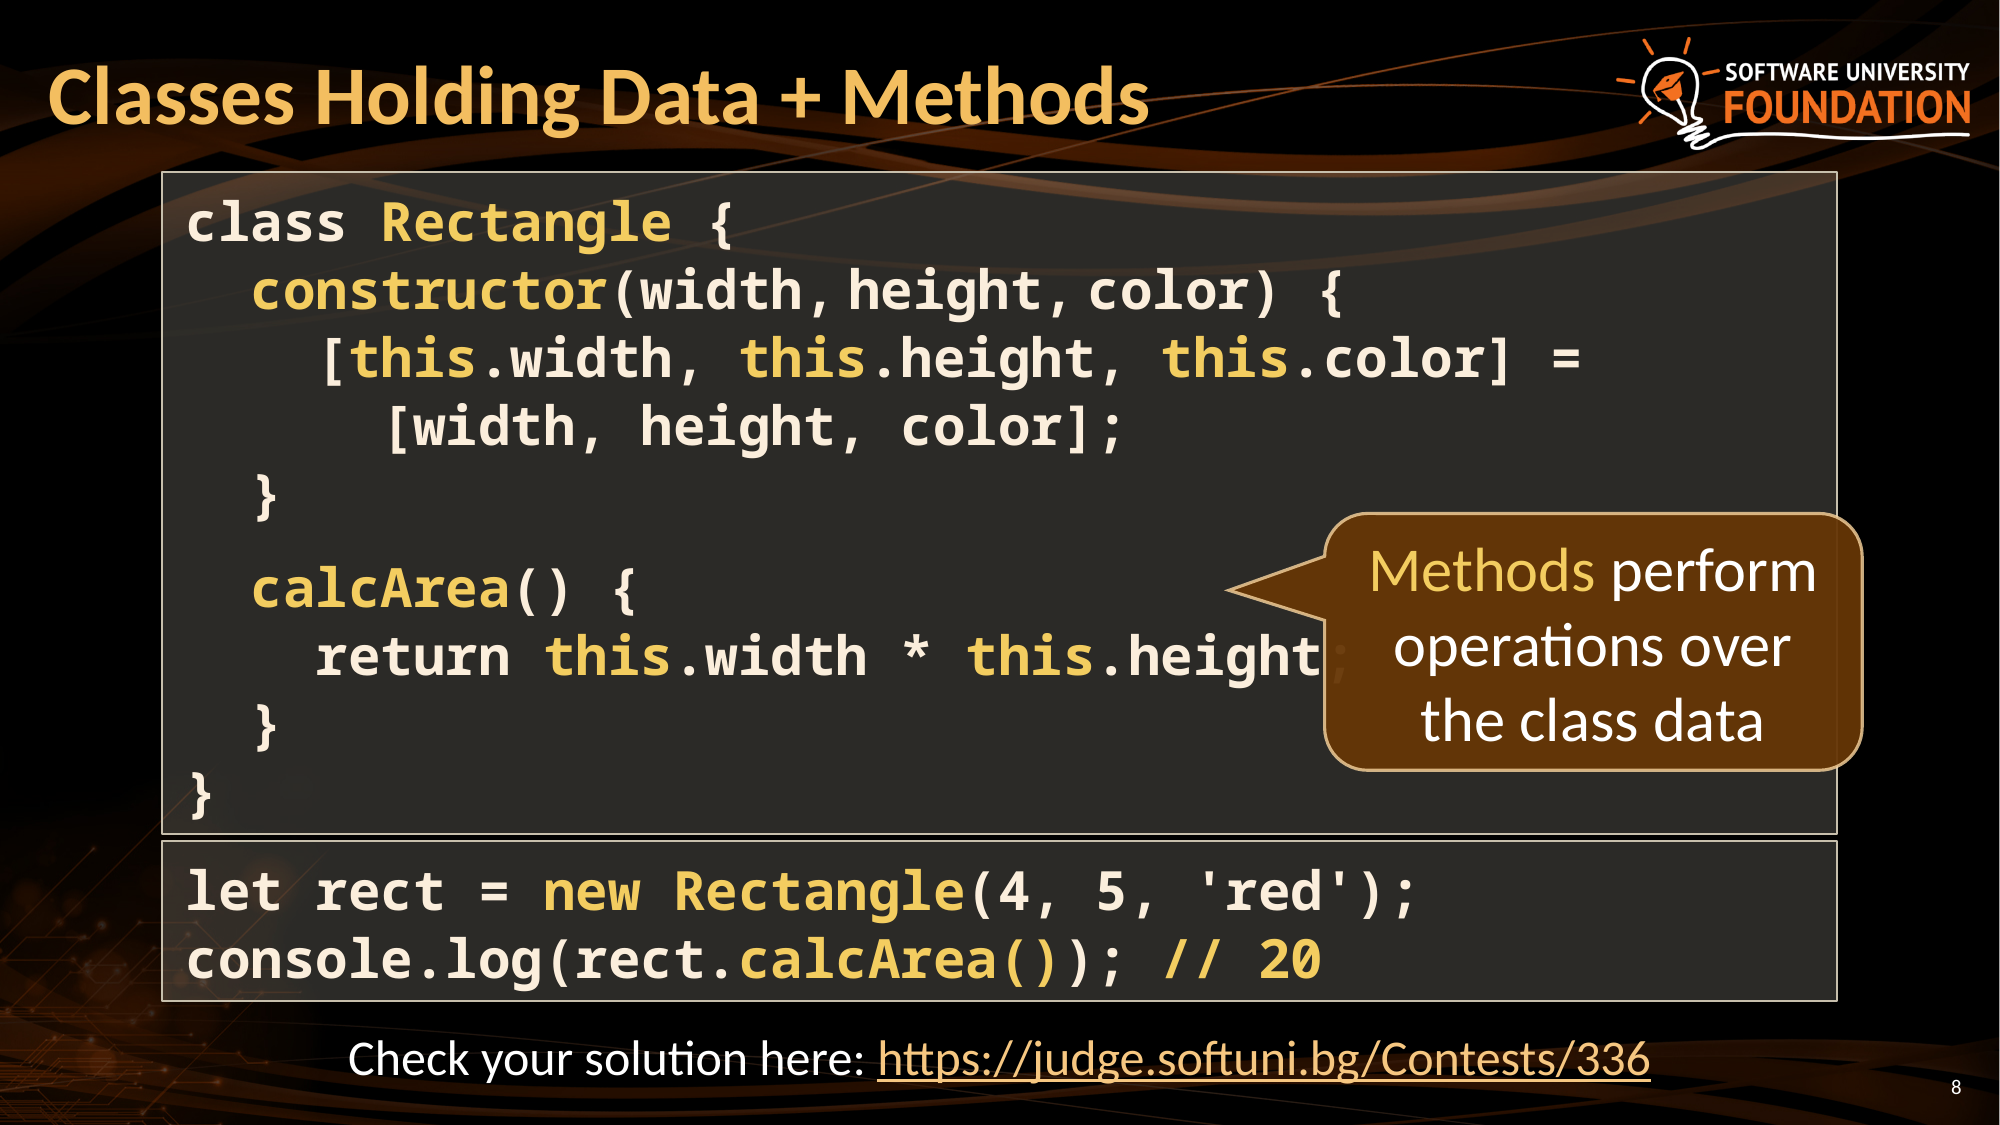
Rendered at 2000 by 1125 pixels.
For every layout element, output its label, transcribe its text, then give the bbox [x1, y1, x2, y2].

text_box Check your solution here: https://judge.softuni.bg/Contests/336 [133, 1017, 1866, 1093]
title Classes Holding Data + Methods [30, 6, 1602, 189]
picture [0, 0, 2000, 1125]
text_box let rect = new Rectangle(4, 5, 'red'); console.log(rect.calcArea()); // 20 [162, 841, 1838, 1002]
text_box Methods perform operations over the class data [1225, 512, 1864, 772]
slide_number 8 [1897, 1070, 1968, 1103]
text_box class Rectangle { constructor(width, height, color) { [this.width, this.height, this.color] = [width, height, color]; } calcArea() { return this.width * this.height; } } [162, 171, 1838, 835]
